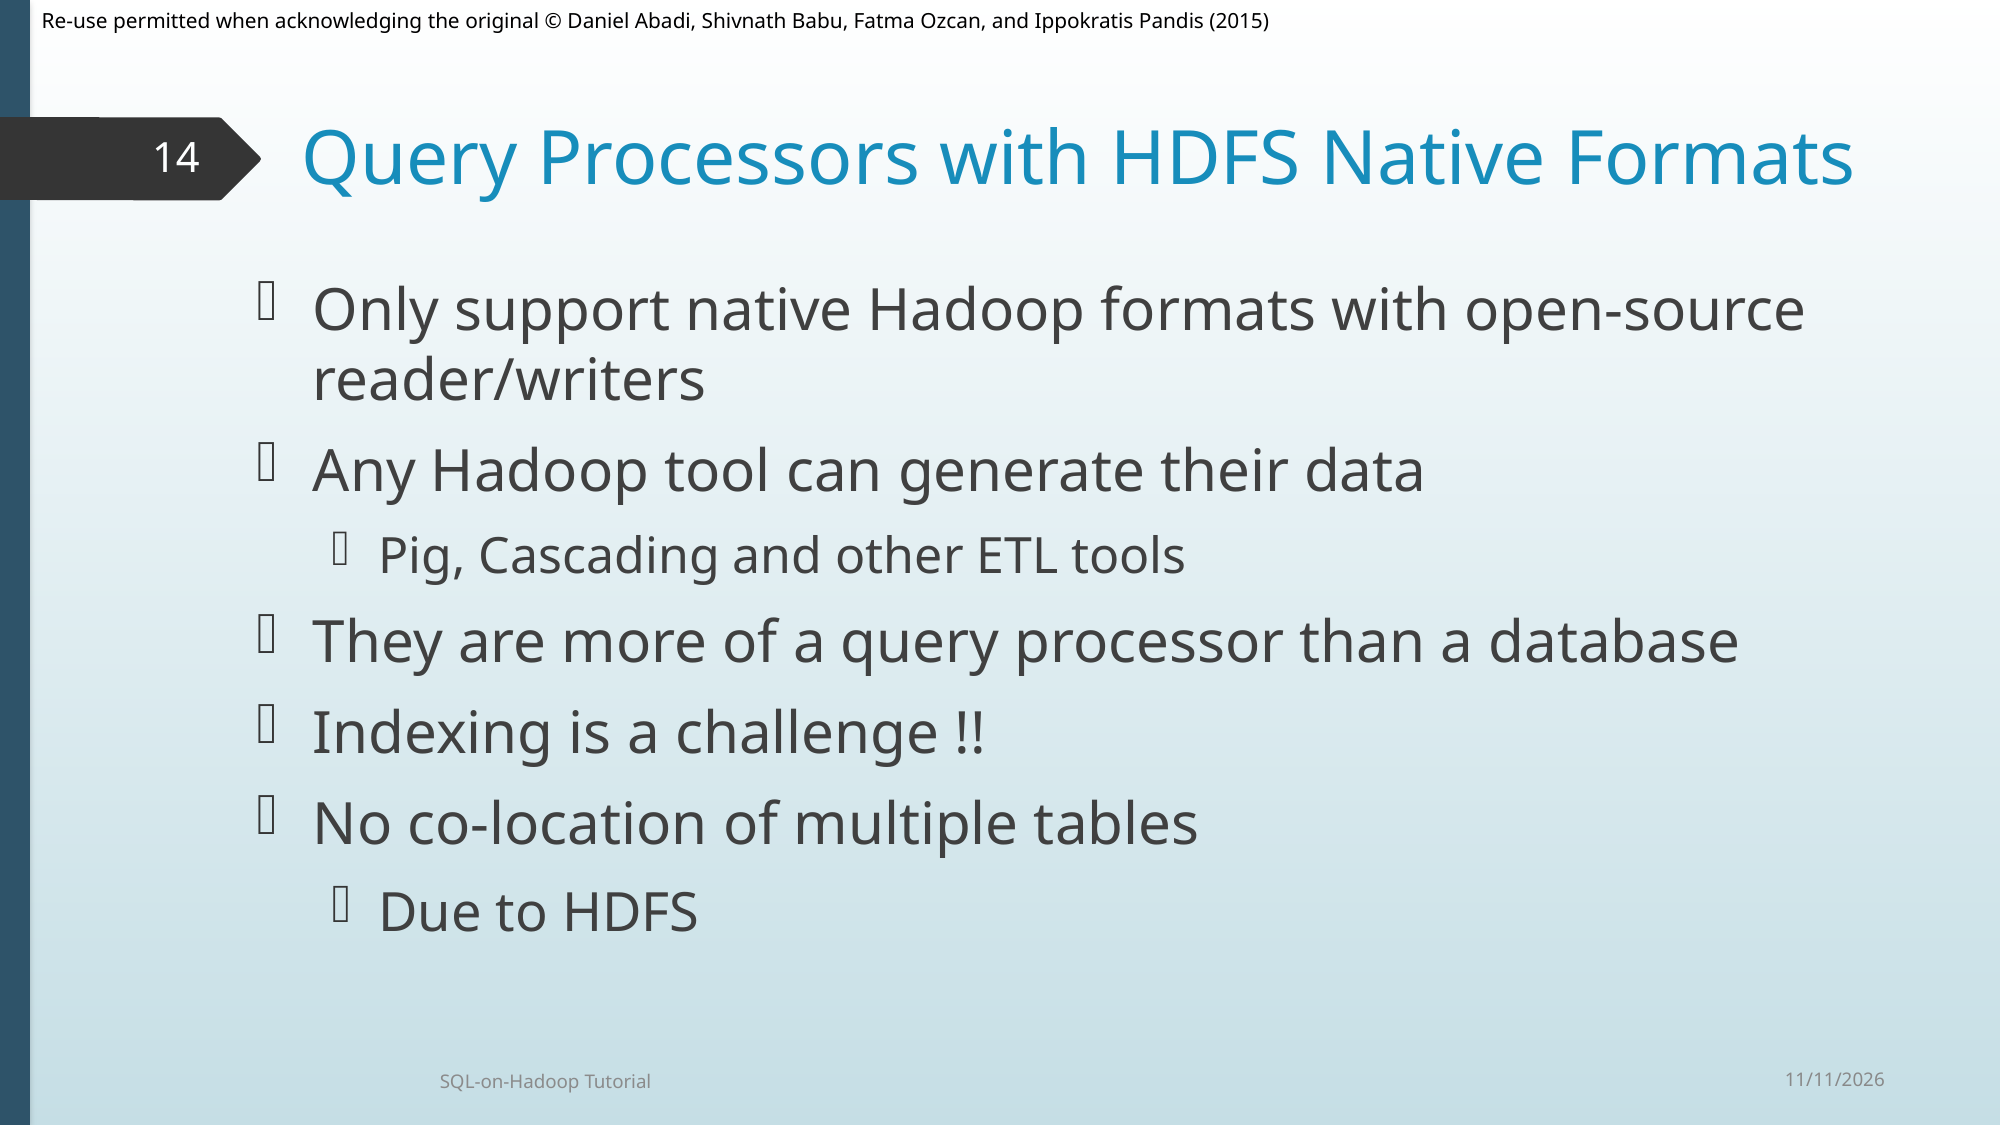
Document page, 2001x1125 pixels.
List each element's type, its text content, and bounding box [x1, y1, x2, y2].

slide_number 14 [87, 129, 216, 189]
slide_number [1711, 1050, 1900, 1112]
list Only support native Hadoop formats with open-source reader/writers Any Hadoop tool can generate their data Pig, Cascading and other ETL tools They are more of a query processor than a database Indexing is a challenge !! No co-location of multiple tables Due to HDFS [241, 264, 1858, 979]
footer SQL-on-Hadoop Tutorial [424, 1051, 1675, 1112]
title Query Processors with HDFS Native Formats [286, 102, 1982, 313]
